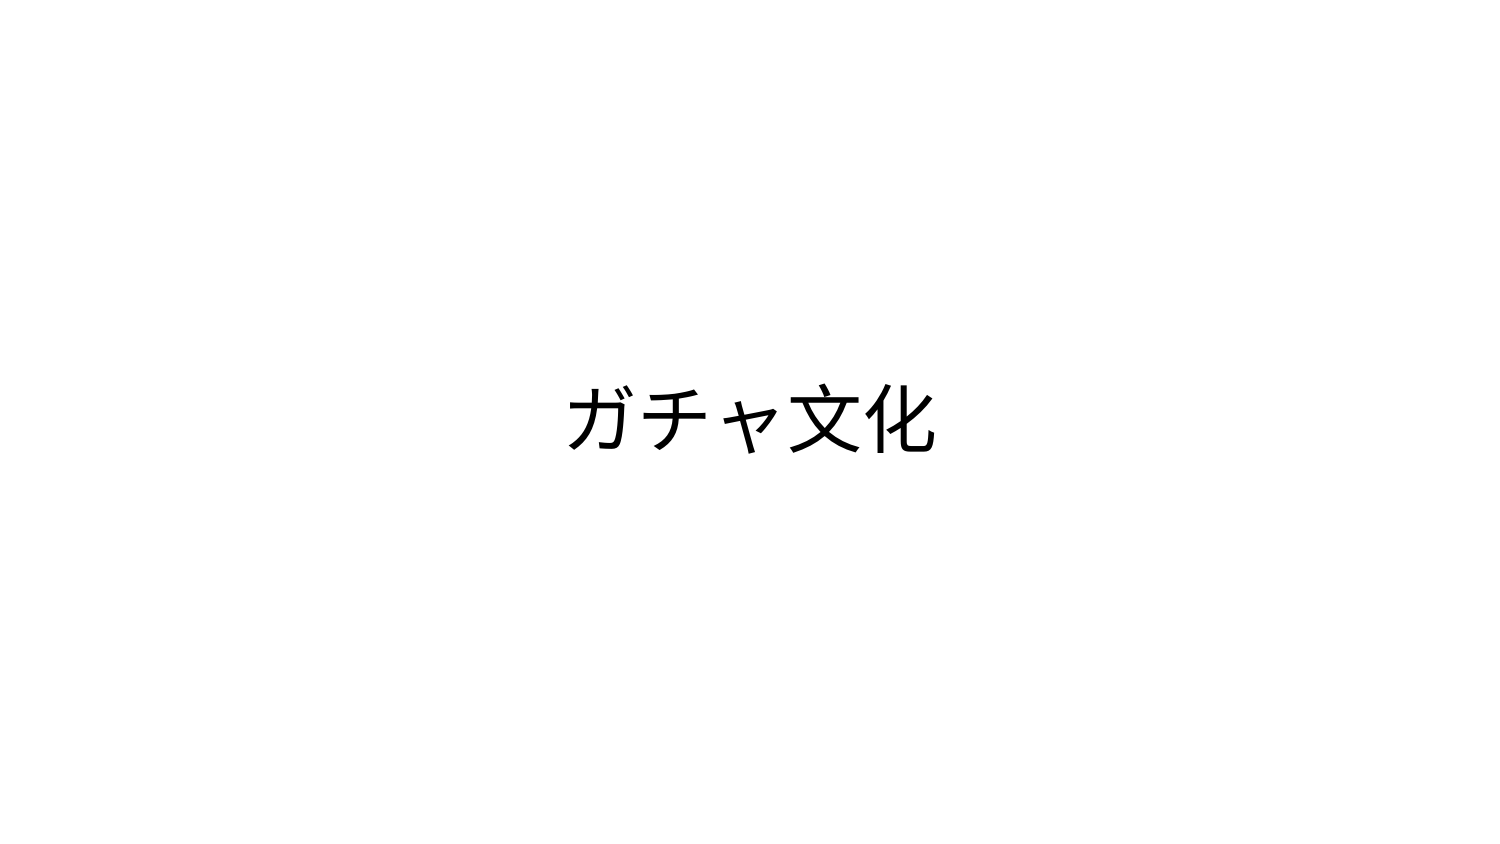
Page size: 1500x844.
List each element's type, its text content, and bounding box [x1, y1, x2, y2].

title ガチャ文化 [51, 352, 1449, 491]
